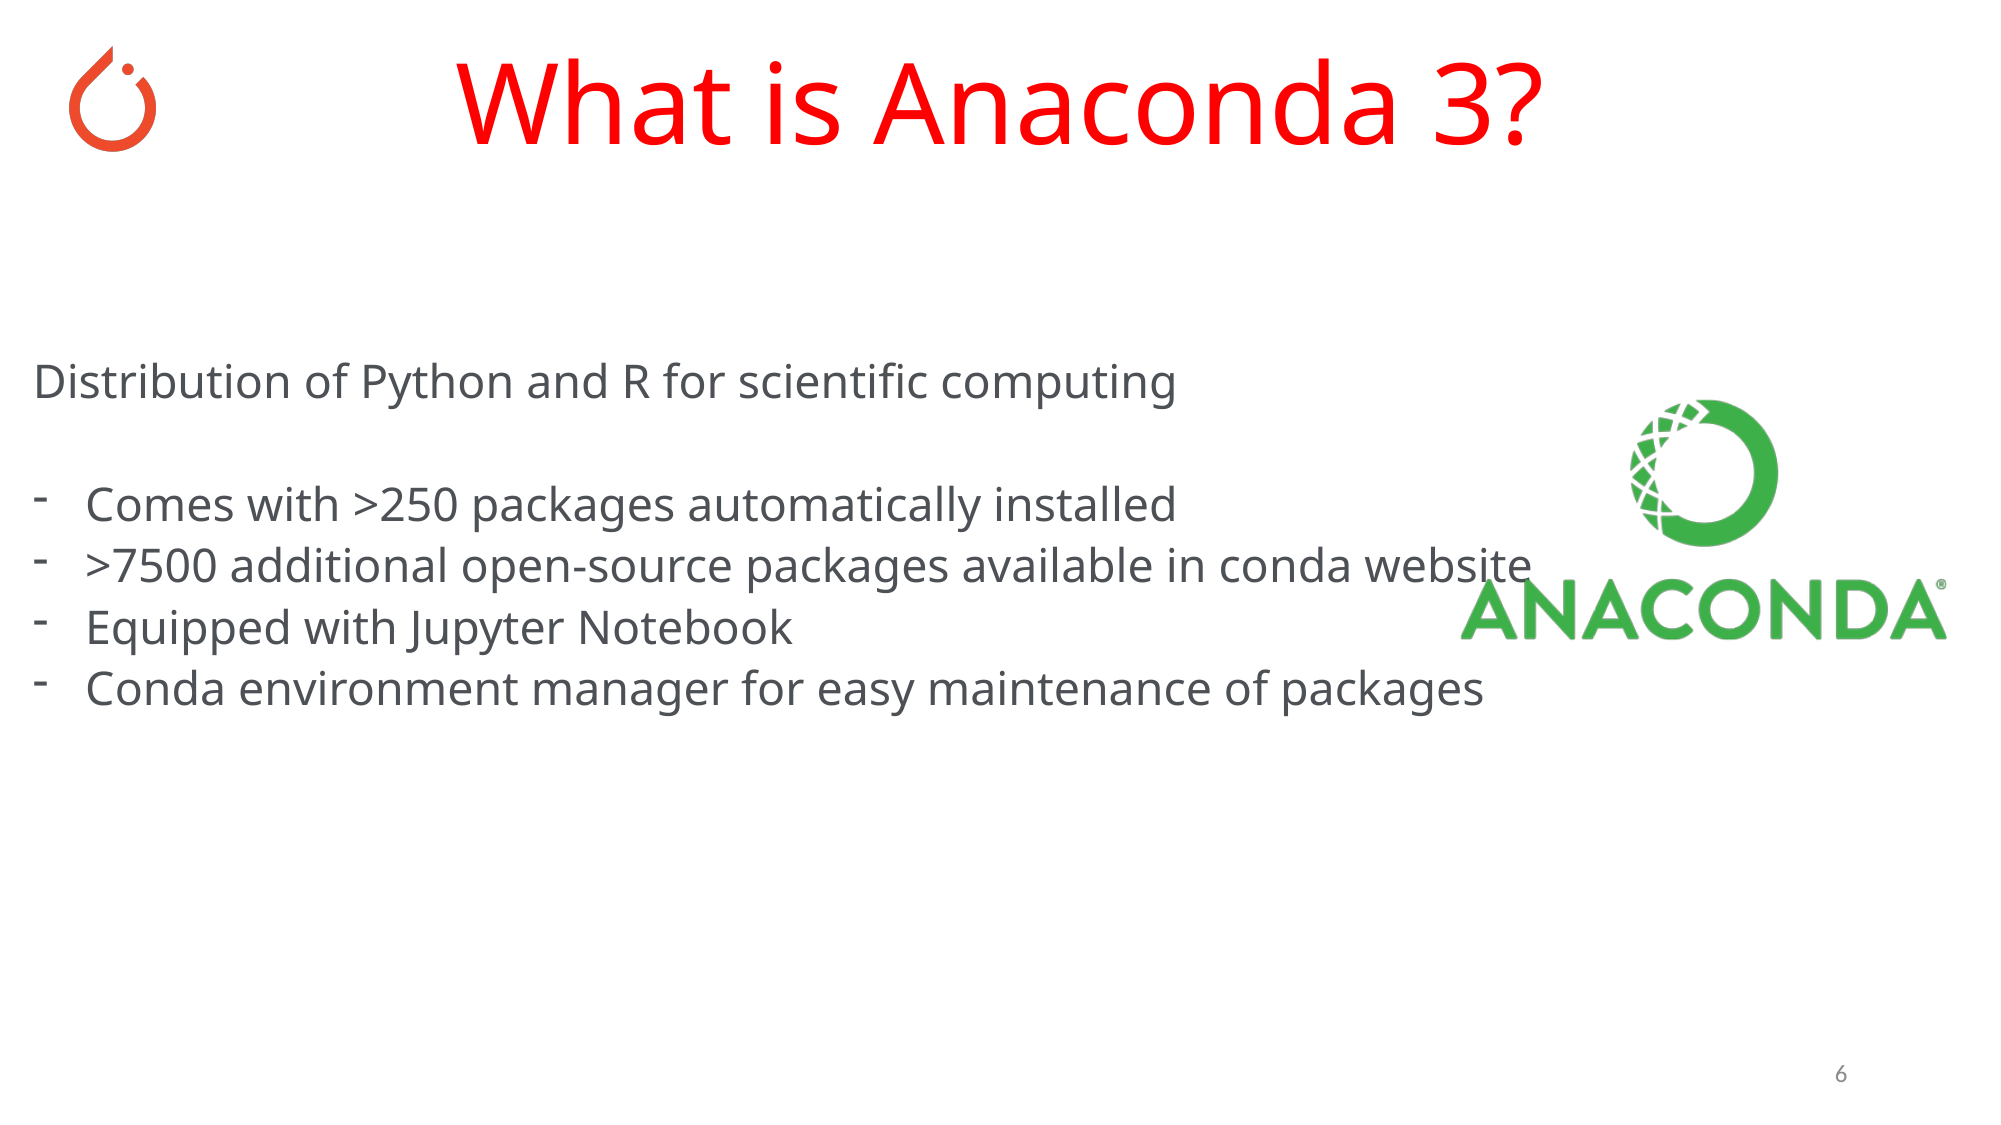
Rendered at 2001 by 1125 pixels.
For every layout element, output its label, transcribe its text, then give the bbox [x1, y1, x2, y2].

picture [1456, 395, 1956, 644]
text_box Distribution of Python and R for scientific computing Comes with >250 packages automatically installed >7500 additional open-source packages available in conda website Equipped with Jupyter Notebook Conda environment manager for easy maintenance of packages [17, 336, 1720, 723]
text_box What is Anaconda 3? [60, 24, 1940, 177]
slide_number 6 [1412, 1042, 1863, 1103]
picture [69, 46, 156, 152]
